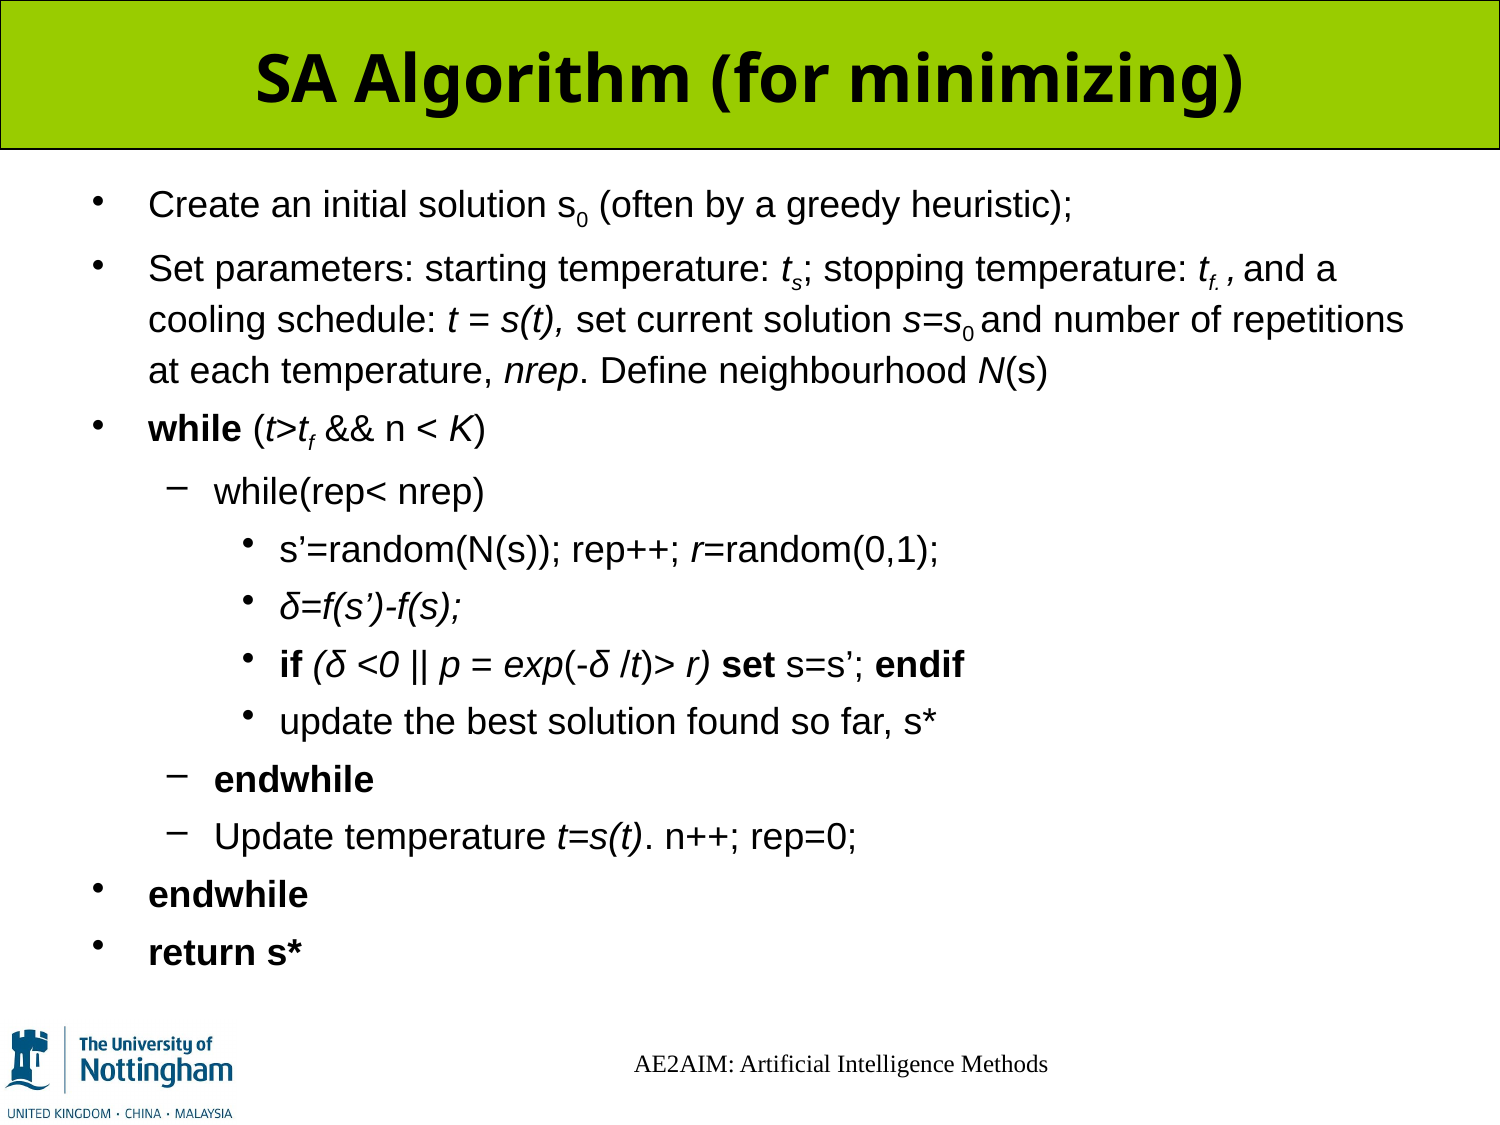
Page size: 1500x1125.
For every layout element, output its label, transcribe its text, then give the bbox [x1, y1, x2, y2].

picture [0, 1019, 237, 1125]
list Create an initial solution s0 (often by a greedy heuristic); Set parameters: starting temperature: ts; stopping temperature: tf. , and a cooling schedule: t = s(t), set current solution s=s0 and number of repetitions at each temperature, nrep. Define neighbourhood N(s) while (t>tf && n < K) while(rep< nrep) s’=random(N(s)); rep++; r=random(0,1); δ=f(s’)-f(s); if (δ <0 || p = exp(-δ /t)> r) set s=s’; endif update the best solution found so far, s* endwhile Update temperature t=s(t). n++; rep=0; endwhile return s* [76, 172, 1448, 1012]
footer AE2AIM: Artificial Intelligence Methods [430, 1039, 1259, 1118]
title SA Algorithm (for minimizing) [53, 2, 1447, 149]
